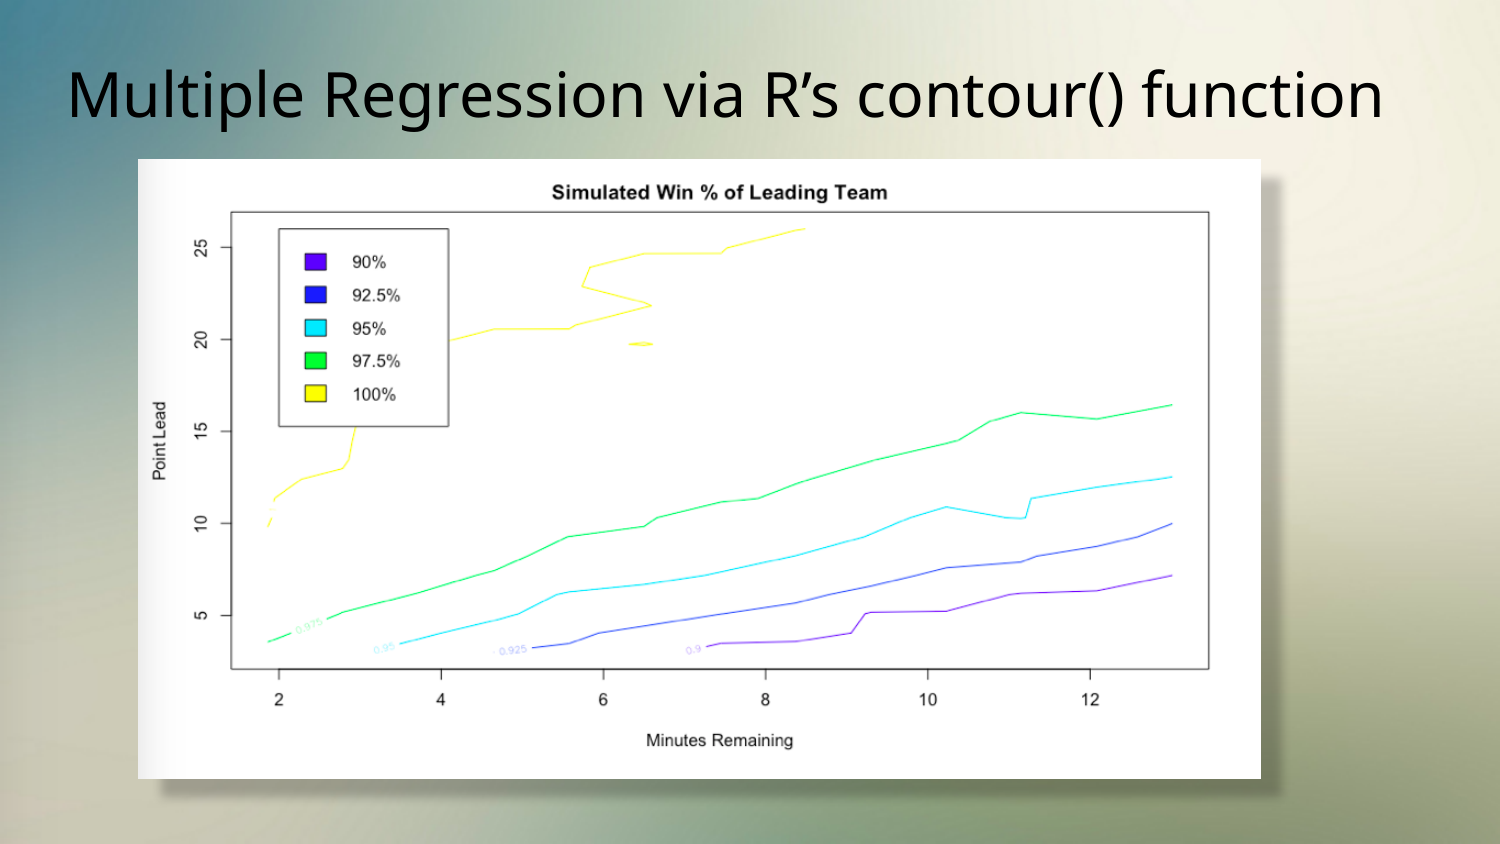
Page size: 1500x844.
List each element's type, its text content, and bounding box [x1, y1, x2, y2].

picture [0, 0, 1500, 844]
title Multiple Regression via R’s contour() function [51, 39, 1473, 167]
